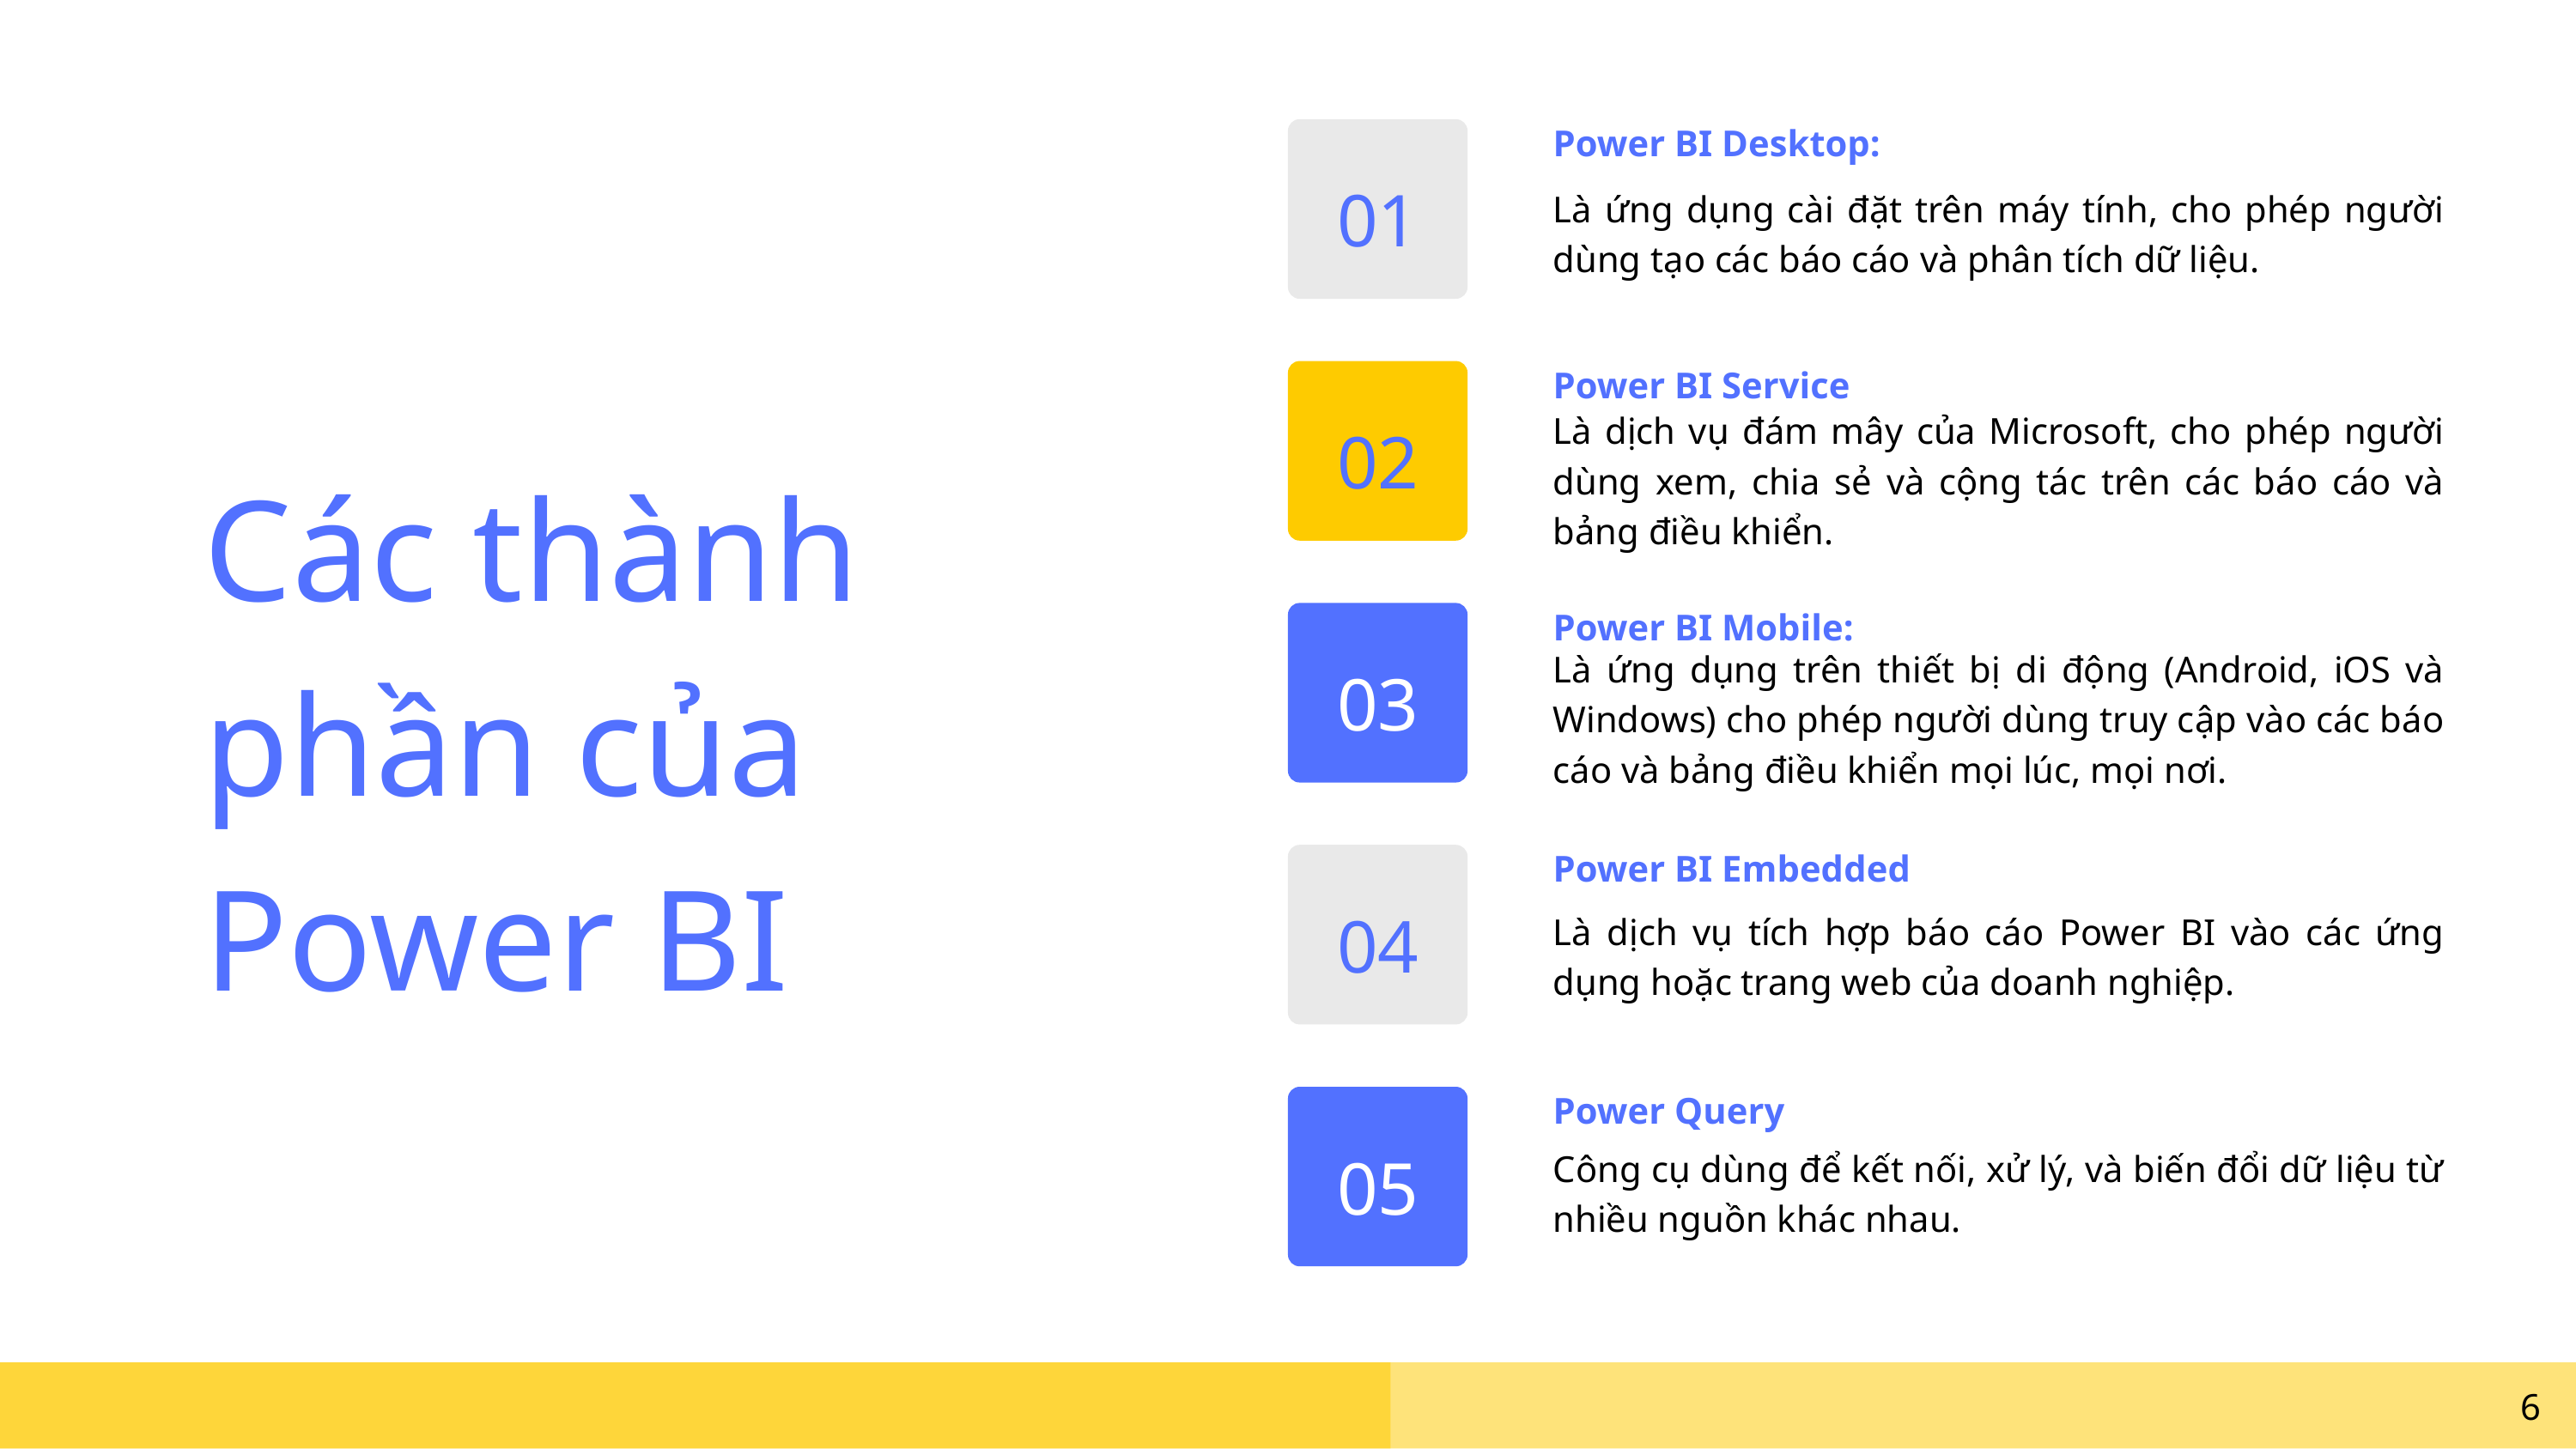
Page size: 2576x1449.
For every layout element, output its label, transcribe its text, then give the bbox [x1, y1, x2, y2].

text_box Power BI Embedded [1552, 839, 1962, 890]
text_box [0, 1361, 1391, 1449]
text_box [1287, 361, 1468, 541]
text_box Là dịch vụ đám mây của Microsoft, cho phép người dùng xem, chia sẻ và cộng tác trên các báo cáo và bảng điều khiển. [1552, 401, 2445, 552]
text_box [1287, 1086, 1468, 1267]
text_box Là ứng dụng cài đặt trên máy tính, cho phép người dùng tạo các báo cáo và phân tích dữ liệu. [1552, 179, 2445, 330]
text_box Power Query [1552, 1081, 1962, 1132]
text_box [1391, 1361, 2576, 1449]
text_box Power BI Service [1552, 355, 1962, 401]
text_box Power BI Desktop: [1552, 113, 1962, 164]
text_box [1287, 118, 1468, 300]
text_box Các thành phần của Power BI [204, 433, 1151, 1019]
text_box Là ứng dụng trên thiết bị di động (Android, iOS và Windows) cho phép người dùng truy cập vào các báo cáo và bảng điều khiển mọi lúc, mọi nơi. [1552, 640, 2445, 791]
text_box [1287, 603, 1468, 783]
text_box Là dịch vụ tích hợp báo cáo Power BI vào các ứng dụng hoặc trang web của doanh nghiệp. [1552, 901, 2445, 1003]
text_box Power BI Mobile: [1552, 597, 1962, 640]
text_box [1287, 844, 1468, 1025]
text_box Công cụ dùng để kết nối, xử lý, và biến đổi dữ liệu từ nhiều nguồn khác nhau. [1552, 1139, 2445, 1240]
